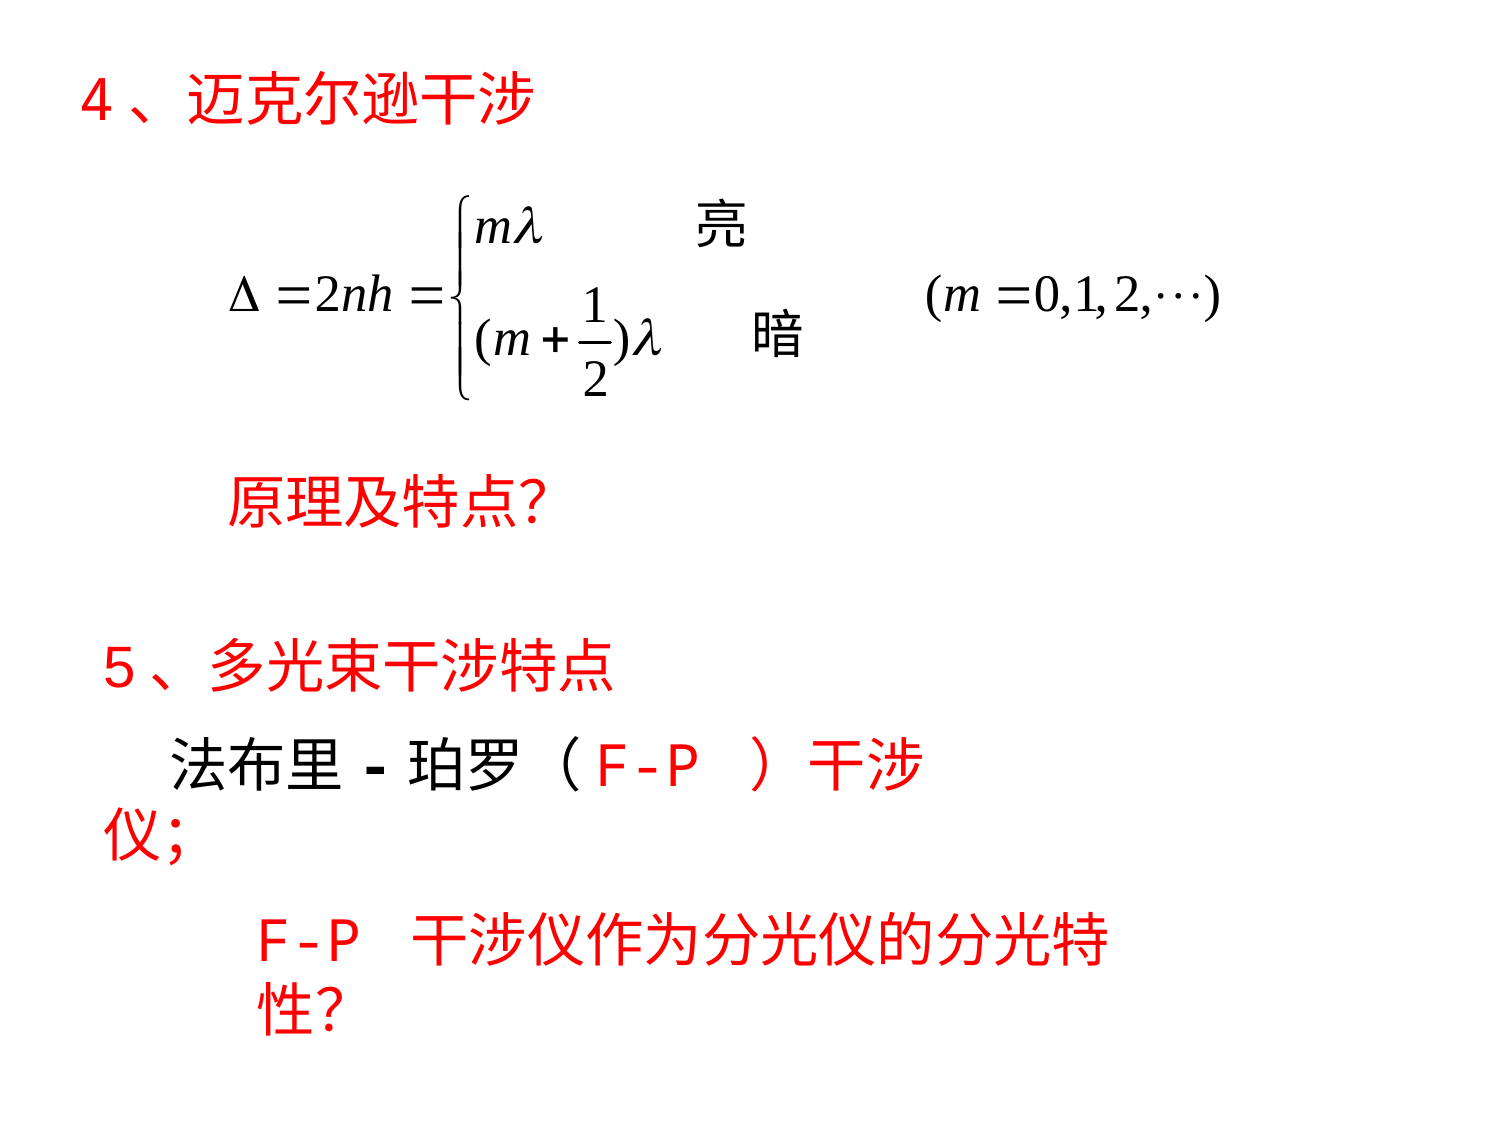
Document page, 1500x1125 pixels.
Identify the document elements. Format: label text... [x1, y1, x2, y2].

text_box F-P 干涉仪作为分光仪的分光特性？ [242, 895, 1162, 1051]
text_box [220, 184, 1233, 413]
text_box 4、迈克尔逊干涉 [64, 54, 727, 140]
text_box 原理及特点？ [212, 458, 579, 543]
text_box 5、多光束干涉特点 法布里-珀罗（F-P ）干涉仪； [88, 621, 987, 876]
